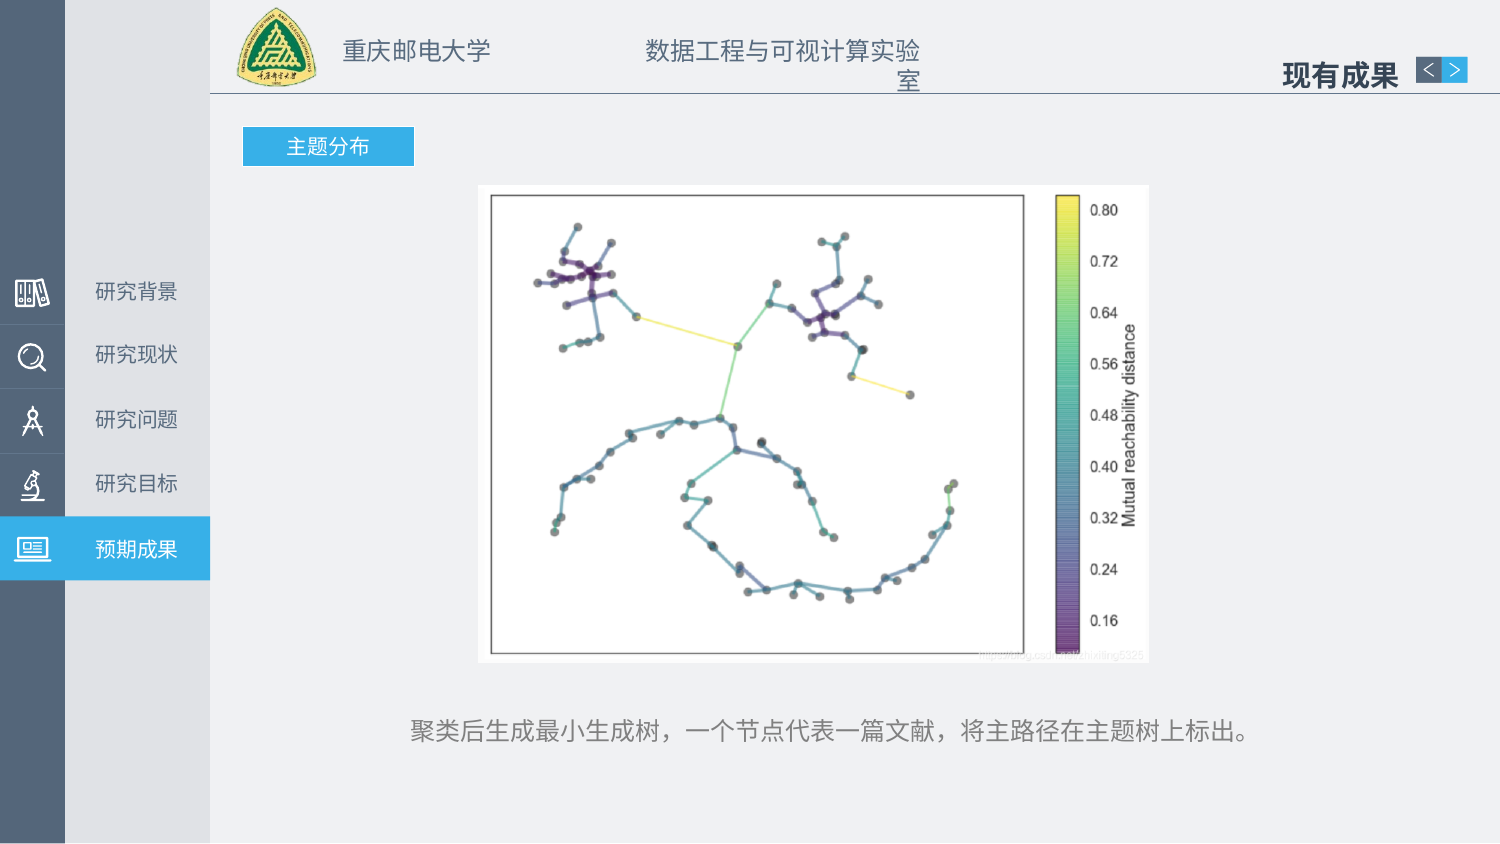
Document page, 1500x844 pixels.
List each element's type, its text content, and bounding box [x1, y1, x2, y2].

picture [226, 0, 326, 98]
text_box 研究问题 [80, 399, 194, 439]
text_box [22, 405, 44, 437]
text_box 主题分布 [240, 124, 417, 169]
text_box [20, 470, 46, 502]
text_box [0, 514, 212, 582]
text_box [1441, 56, 1468, 83]
text_box 研究目标 [80, 463, 194, 503]
text_box 研究现状 [80, 334, 194, 374]
text_box 研究背景 [80, 271, 194, 311]
text_box [15, 278, 50, 308]
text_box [1415, 56, 1440, 83]
text_box [17, 343, 47, 372]
picture [478, 185, 1149, 663]
text_box 重庆邮电大学 数据工程与可视计算实验室 [327, 28, 936, 103]
text_box 现有成果 [962, 40, 1400, 93]
text_box [13, 536, 52, 562]
text_box 聚类后生成最小生成树，一个节点代表一篇文献，将主路径在主题树上标出。 [395, 693, 1369, 753]
text_box 预期成果 [80, 529, 194, 569]
